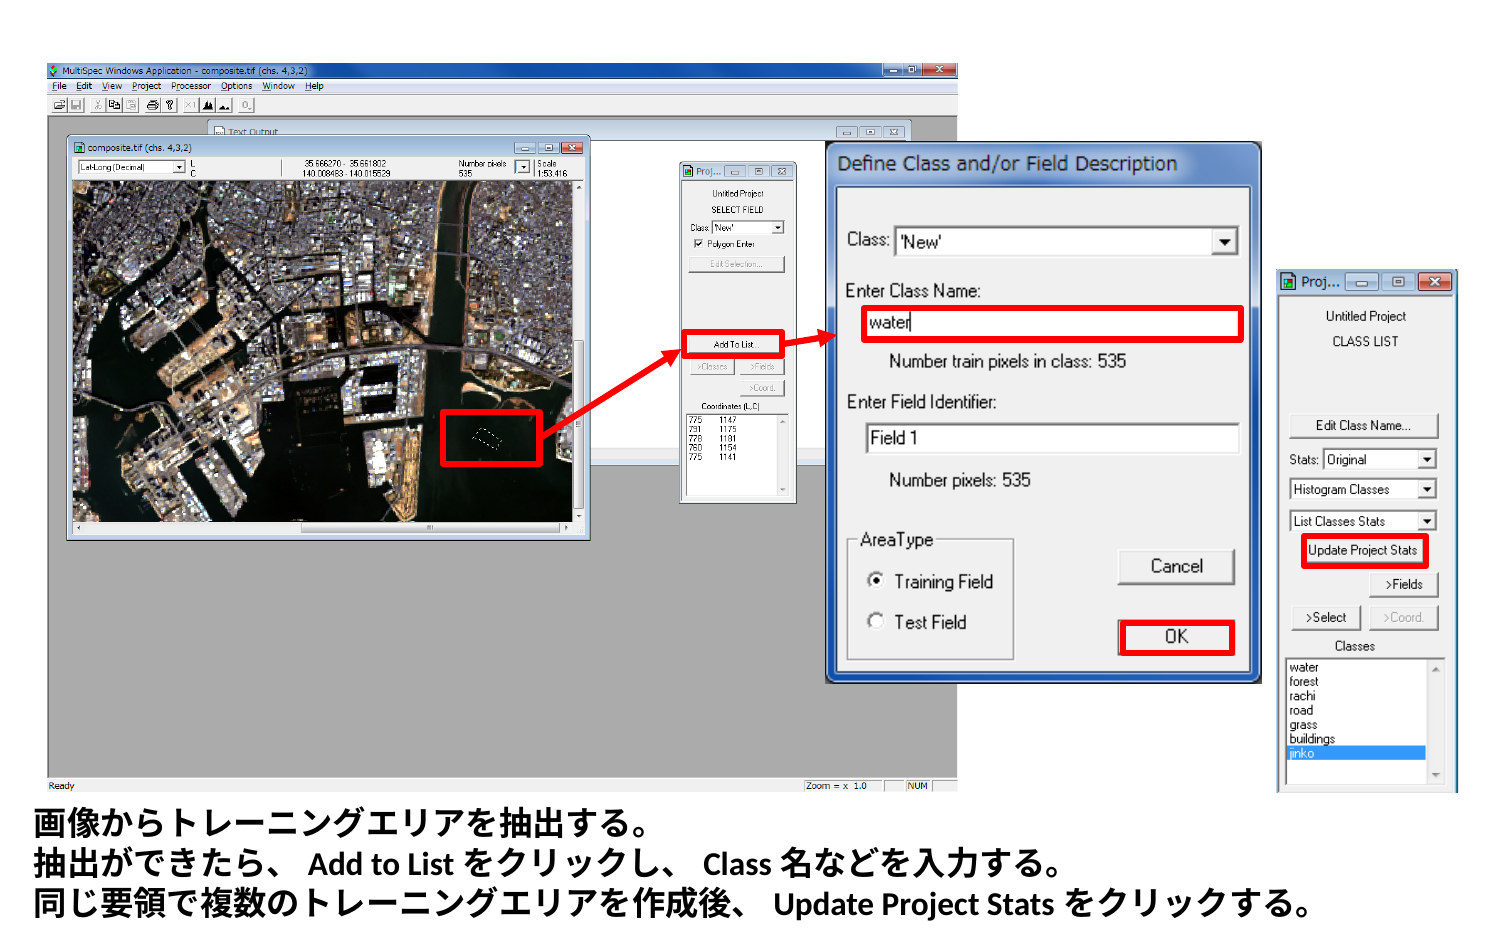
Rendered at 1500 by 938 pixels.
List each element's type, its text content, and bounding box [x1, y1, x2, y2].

picture [47, 63, 1262, 792]
picture [1276, 269, 1460, 793]
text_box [782, 334, 838, 345]
text_box 画像からトレーニングエリアを抽出する。 抽出ができたら、Add to Listをクリックし、Class名などを入力する。 同じ要領で複数のトレーニングエリアを作成後、Update Project Statsをクリックする。 [19, 795, 1344, 930]
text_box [539, 349, 682, 439]
